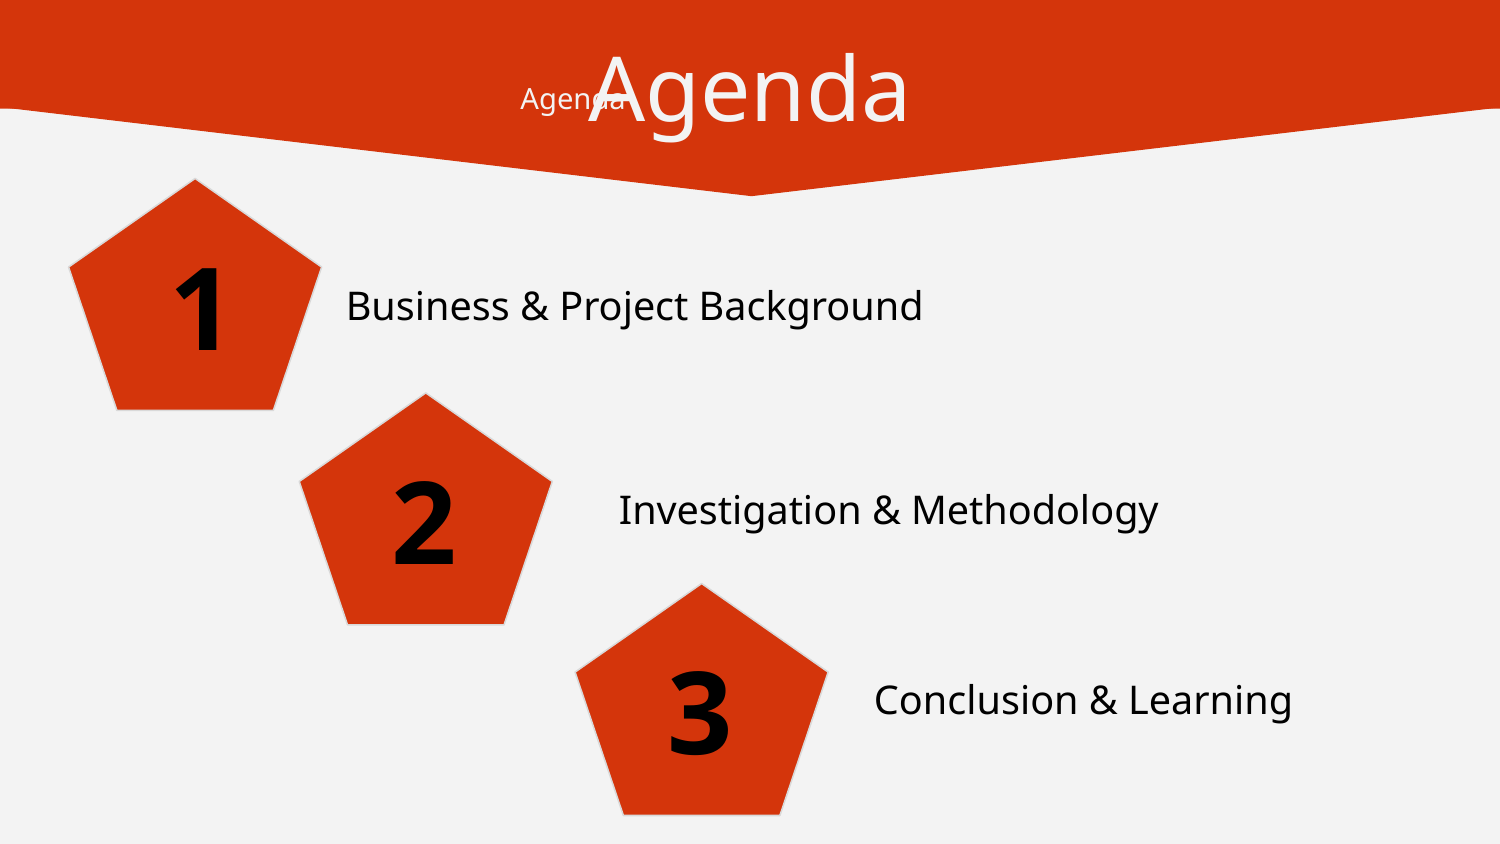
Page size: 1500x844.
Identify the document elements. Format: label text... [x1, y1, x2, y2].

list Business & Project Background [330, 258, 950, 352]
text_box 3 [652, 624, 751, 793]
list Investigation & Methodology [603, 462, 1223, 556]
title Agenda [505, 17, 995, 131]
text_box [299, 392, 553, 625]
text_box [575, 583, 829, 816]
text_box 2 [376, 435, 475, 603]
list Conclusion & Learning [858, 653, 1478, 746]
text_box [68, 178, 322, 411]
title Agenda [505, 131, 995, 179]
text_box 1 [154, 220, 254, 388]
